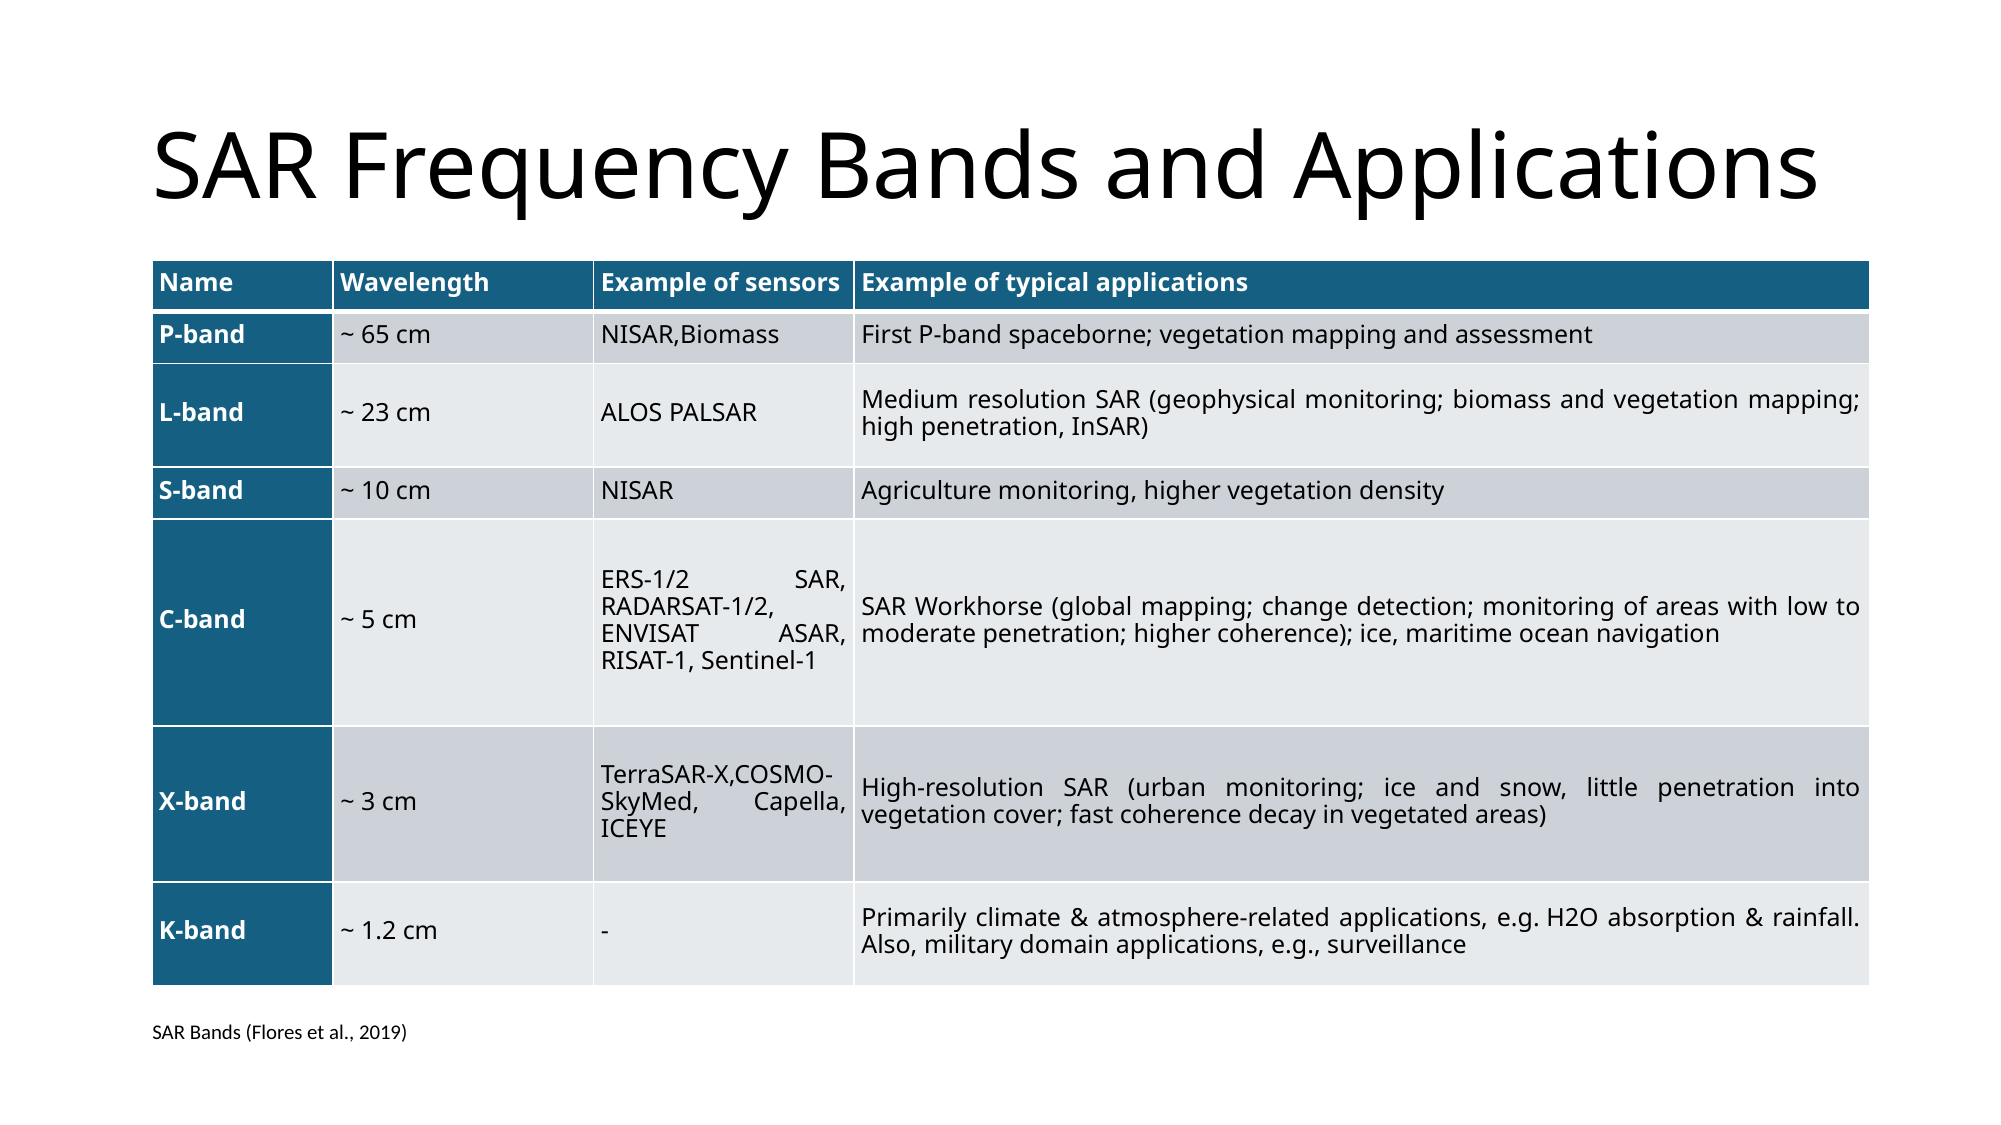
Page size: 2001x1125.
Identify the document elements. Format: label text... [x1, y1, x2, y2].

table_header Name [153, 261, 332, 309]
table_cell First P-band spaceborne; vegetation mapping and assessment [855, 314, 1869, 363]
table_cell ~ 1.2 cm [334, 883, 593, 985]
table_cell X-band [153, 727, 332, 881]
table_cell Agriculture monitoring, higher vegetation density [855, 468, 1869, 518]
table_cell - [594, 883, 853, 985]
table_cell ~ 65 cm [334, 314, 593, 363]
table_cell ~ 3 cm [334, 727, 593, 881]
table_header Wavelength [334, 261, 593, 309]
table_header Example of sensors [594, 261, 853, 309]
table_cell ALOS PALSAR [594, 364, 853, 466]
table_cell C-band [153, 520, 332, 725]
table_cell High-resolution SAR (urban monitoring; ice and snow, little penetration into vegetation cover; fast coherence decay in vegetated areas) [855, 727, 1869, 881]
text_box SAR Bands (Flores et al., 2019) [137, 1010, 1138, 1051]
table_cell P-band [153, 314, 332, 363]
table_cell NISAR [594, 468, 853, 518]
table_cell TerraSAR-X,COSMO-SkyMed, Capella, ICEYE [594, 727, 853, 881]
table_cell ~ 10 cm [334, 468, 593, 518]
table_cell S-band [153, 468, 332, 518]
table_header Example of typical applications [855, 261, 1869, 309]
table_cell SAR Workhorse (global mapping; change detection; monitoring of areas with low to moderate penetration; higher coherence); ice, maritime ocean navigation [855, 520, 1869, 725]
table_cell L-band [153, 364, 332, 466]
table_cell ~ 5 cm [334, 520, 593, 725]
table_cell Primarily climate & atmosphere-related applications, e.g. H2O absorption & rainfall. Also, military domain applications, e.g., surveillance [855, 883, 1869, 985]
table_cell ERS-1/2 SAR, RADARSAT-1/2, ENVISAT ASAR, RISAT-1, Sentinel-1 [594, 520, 853, 725]
table_cell ~ 23 cm [334, 364, 593, 466]
title SAR Frequency Bands and Applications [137, 59, 1863, 278]
table_cell K-band [153, 883, 332, 985]
table_cell Medium resolution SAR (geophysical monitoring; biomass and vegetation mapping; high penetration, InSAR) [855, 364, 1869, 466]
table_cell NISAR,Biomass [594, 314, 853, 363]
